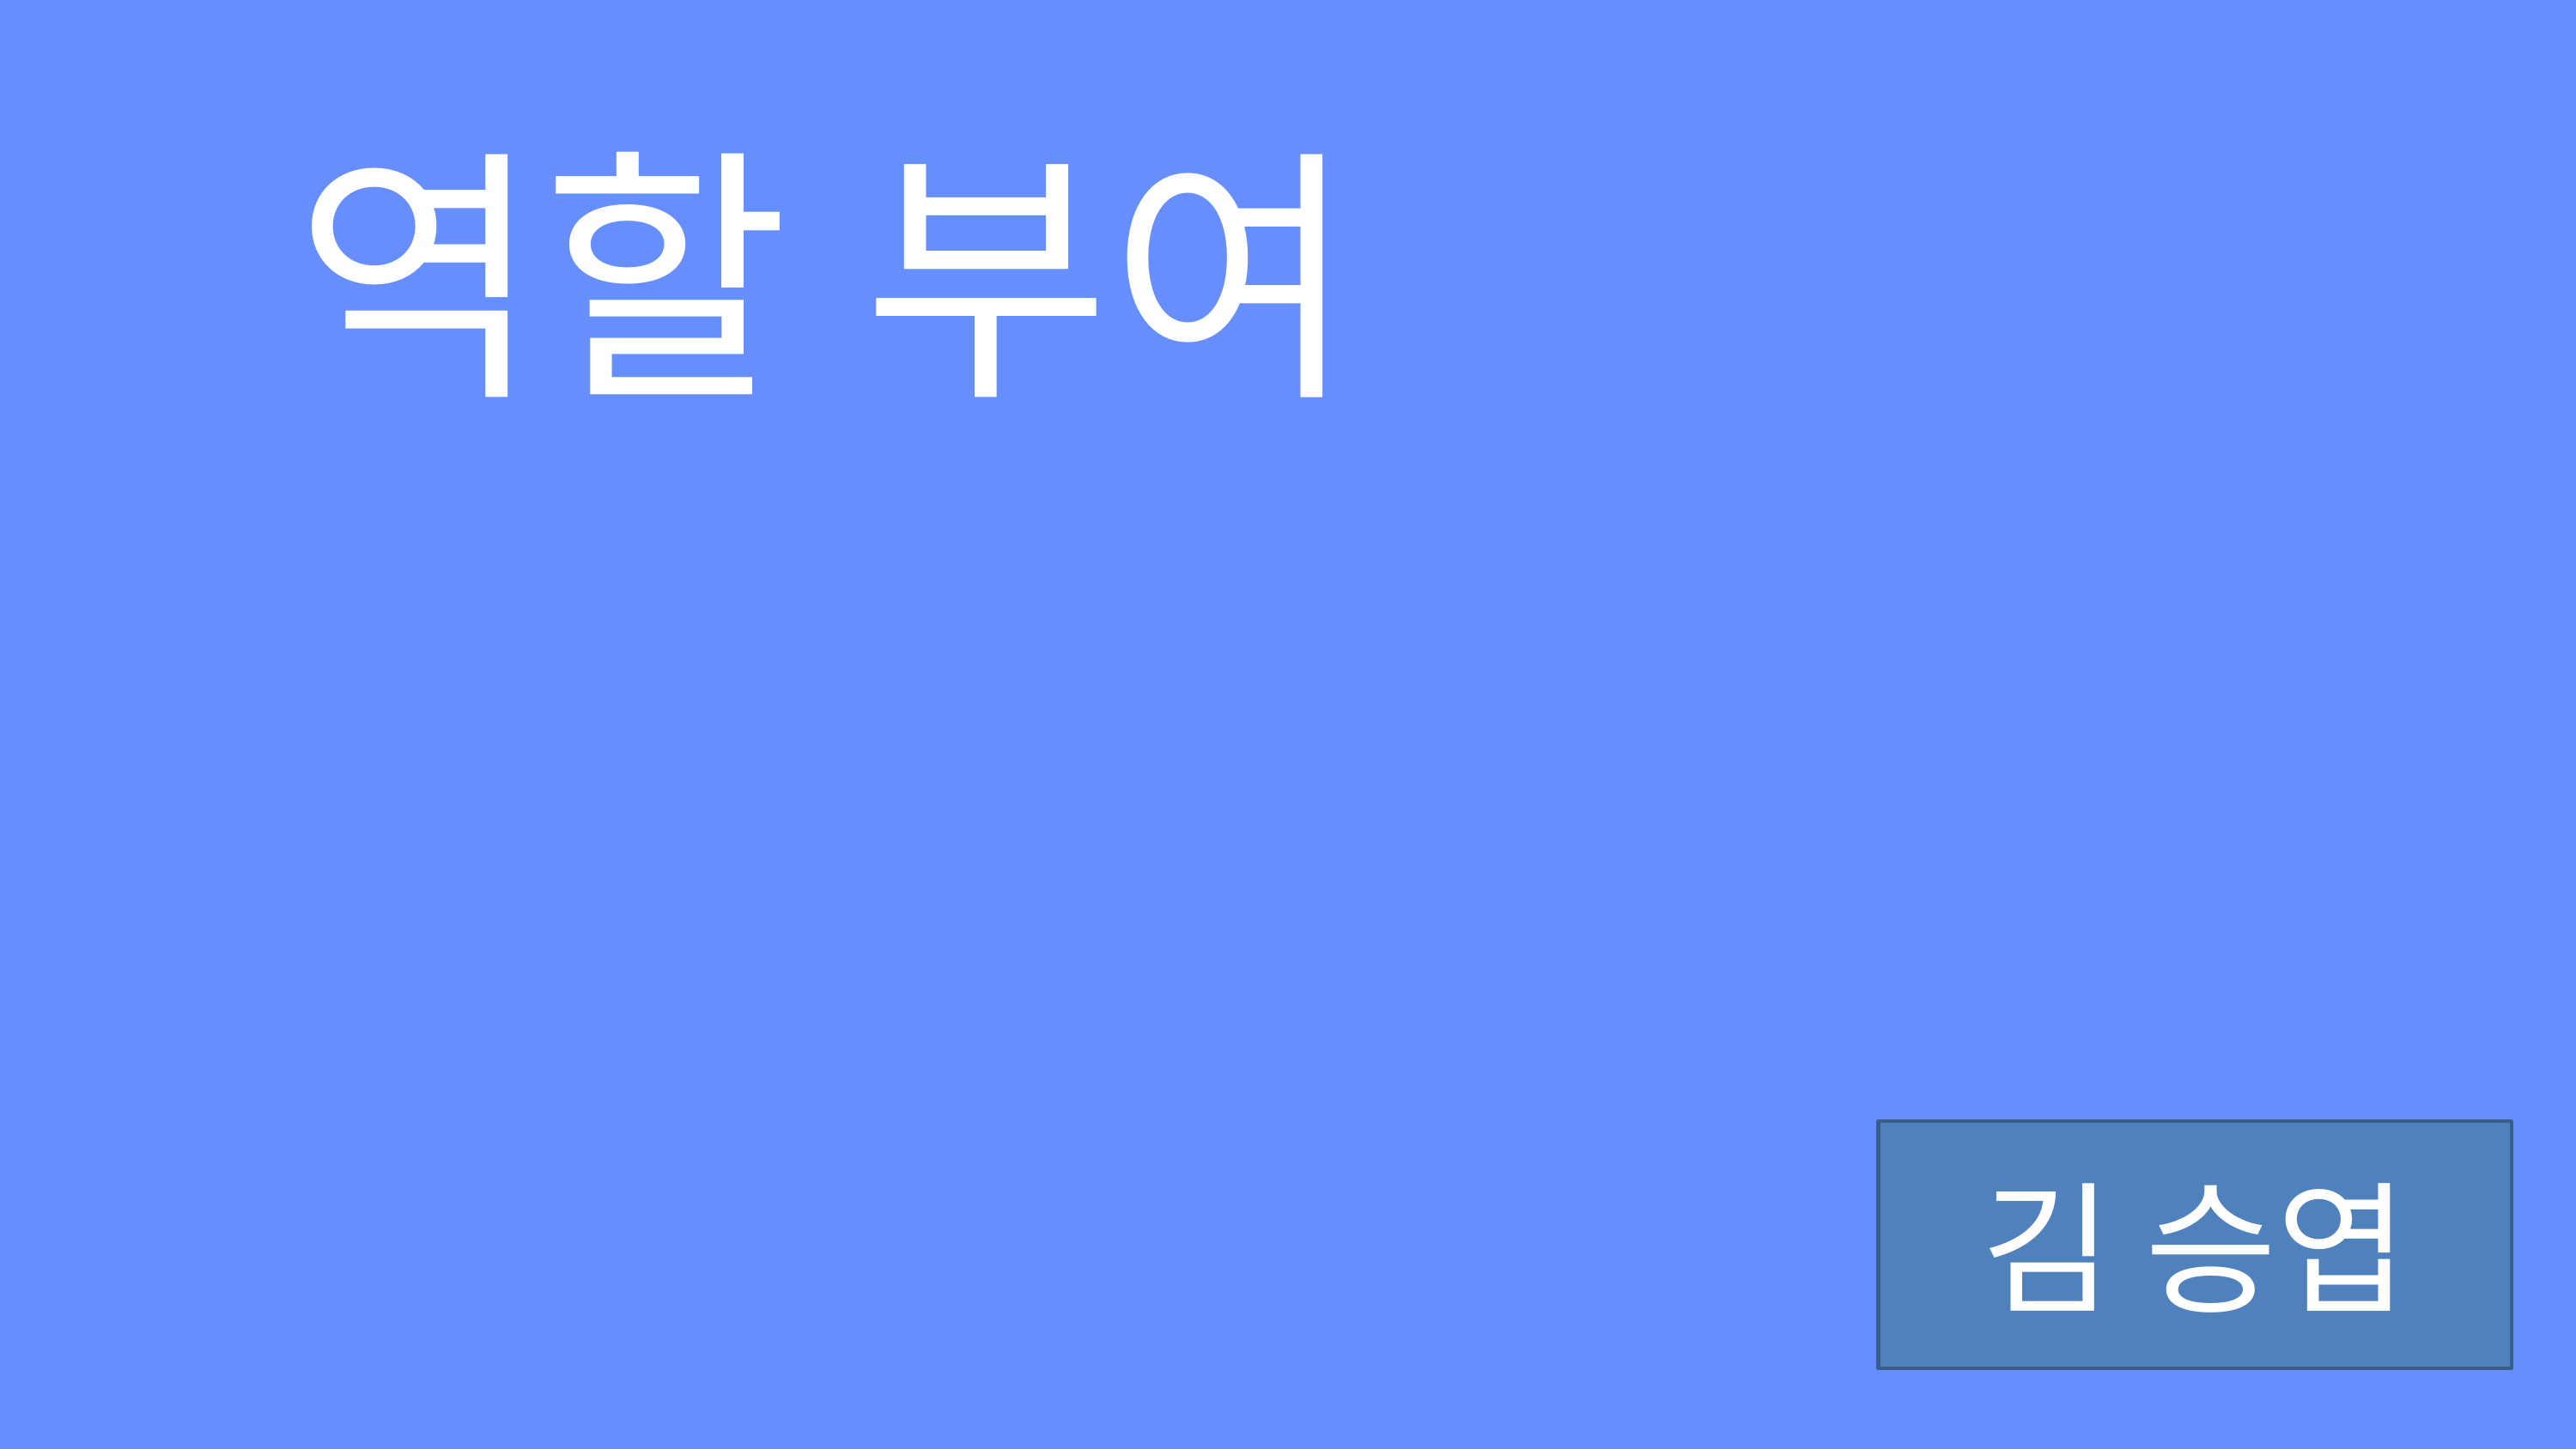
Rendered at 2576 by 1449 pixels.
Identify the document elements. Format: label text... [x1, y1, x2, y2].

text_box 김 승엽 [1878, 1121, 2512, 1368]
text_box 역할 부여 [21, 101, 1631, 437]
